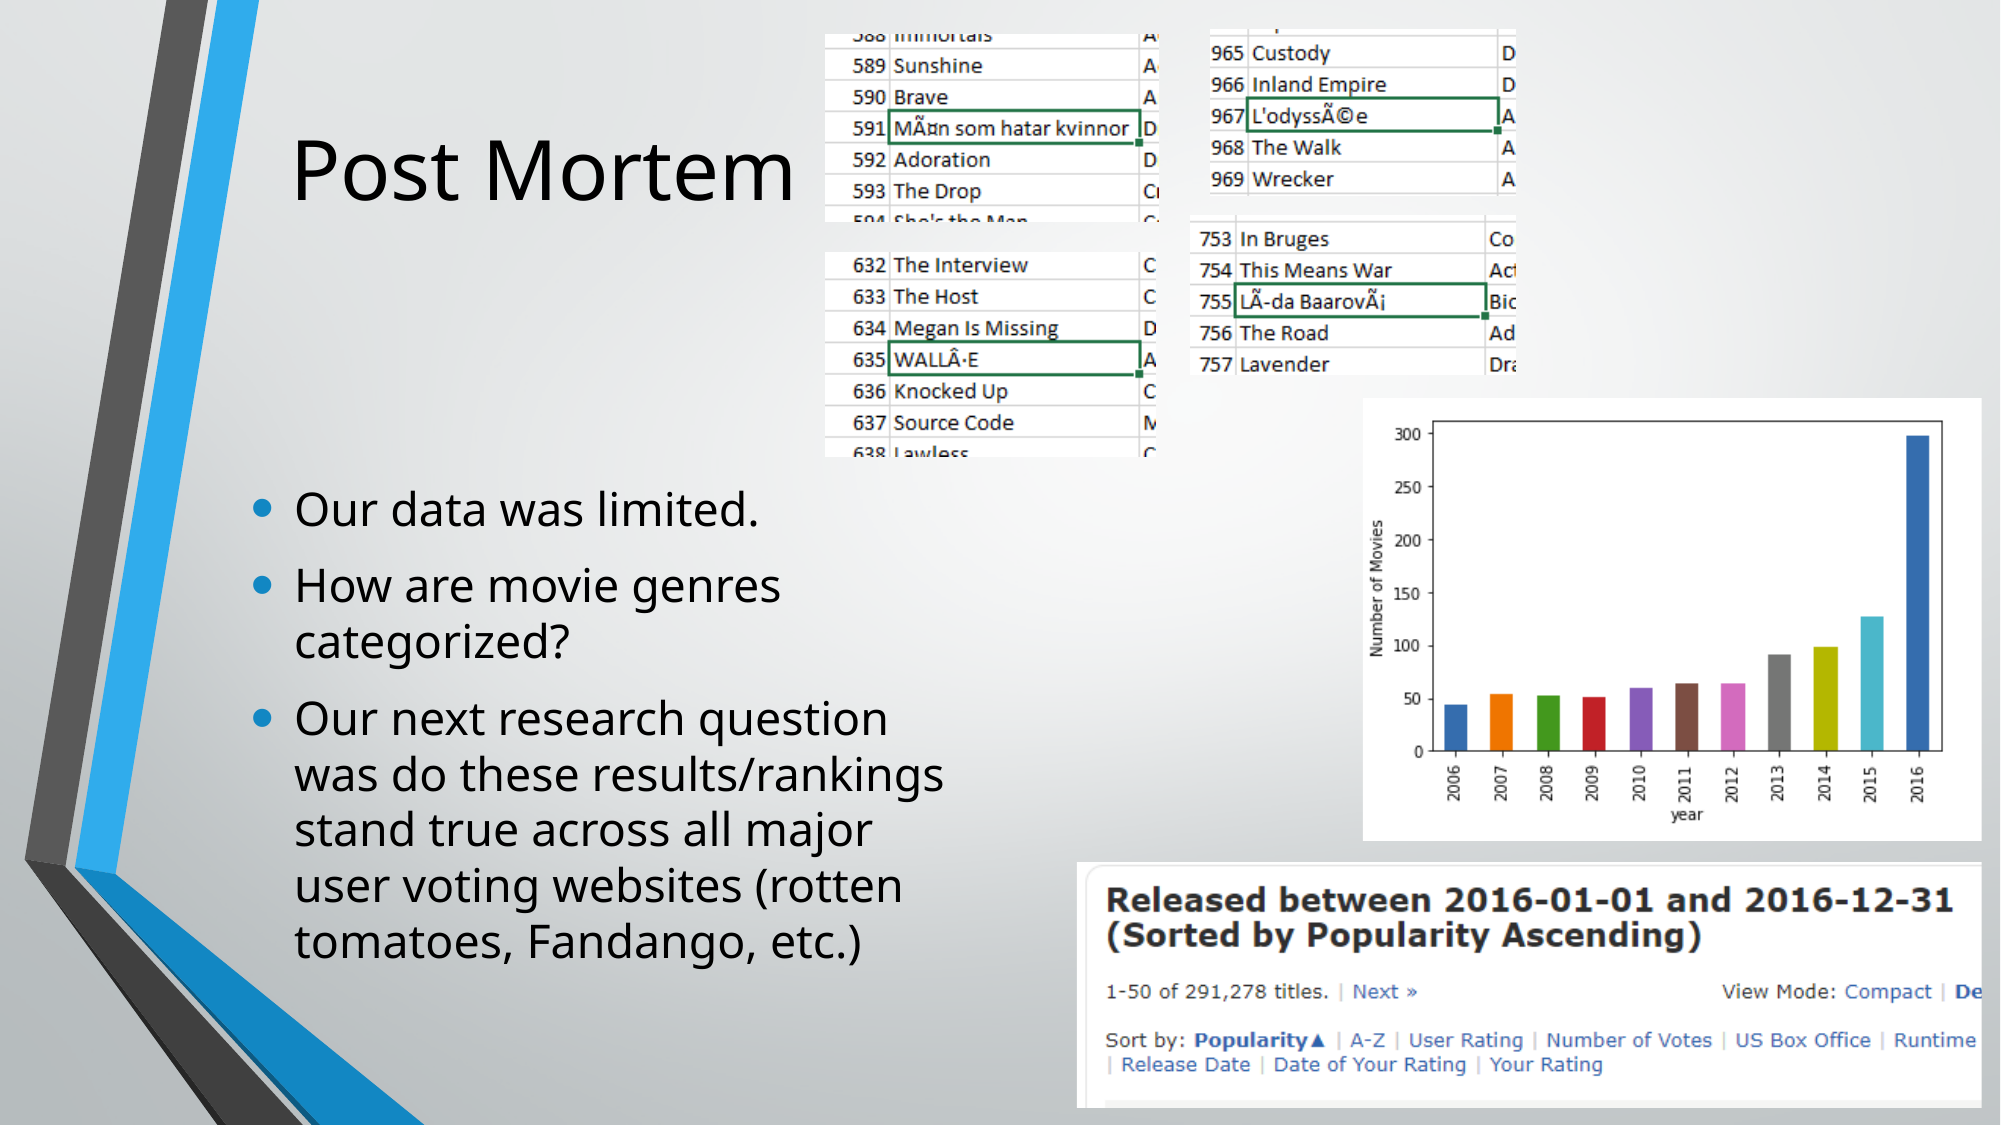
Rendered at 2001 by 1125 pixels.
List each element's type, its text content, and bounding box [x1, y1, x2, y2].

picture [1362, 398, 1982, 841]
title Post Mortem [0, 23, 1367, 311]
picture [825, 33, 1159, 222]
list Our data was limited. How are movie genres categorized? Our next research question was do these results/rankings stand true across all major user voting websites (rotten tomatoes, Fandango, etc.) [235, 472, 993, 985]
picture [1210, 29, 1516, 196]
picture [1076, 861, 1982, 1108]
picture [825, 252, 1156, 457]
picture [1190, 214, 1516, 375]
